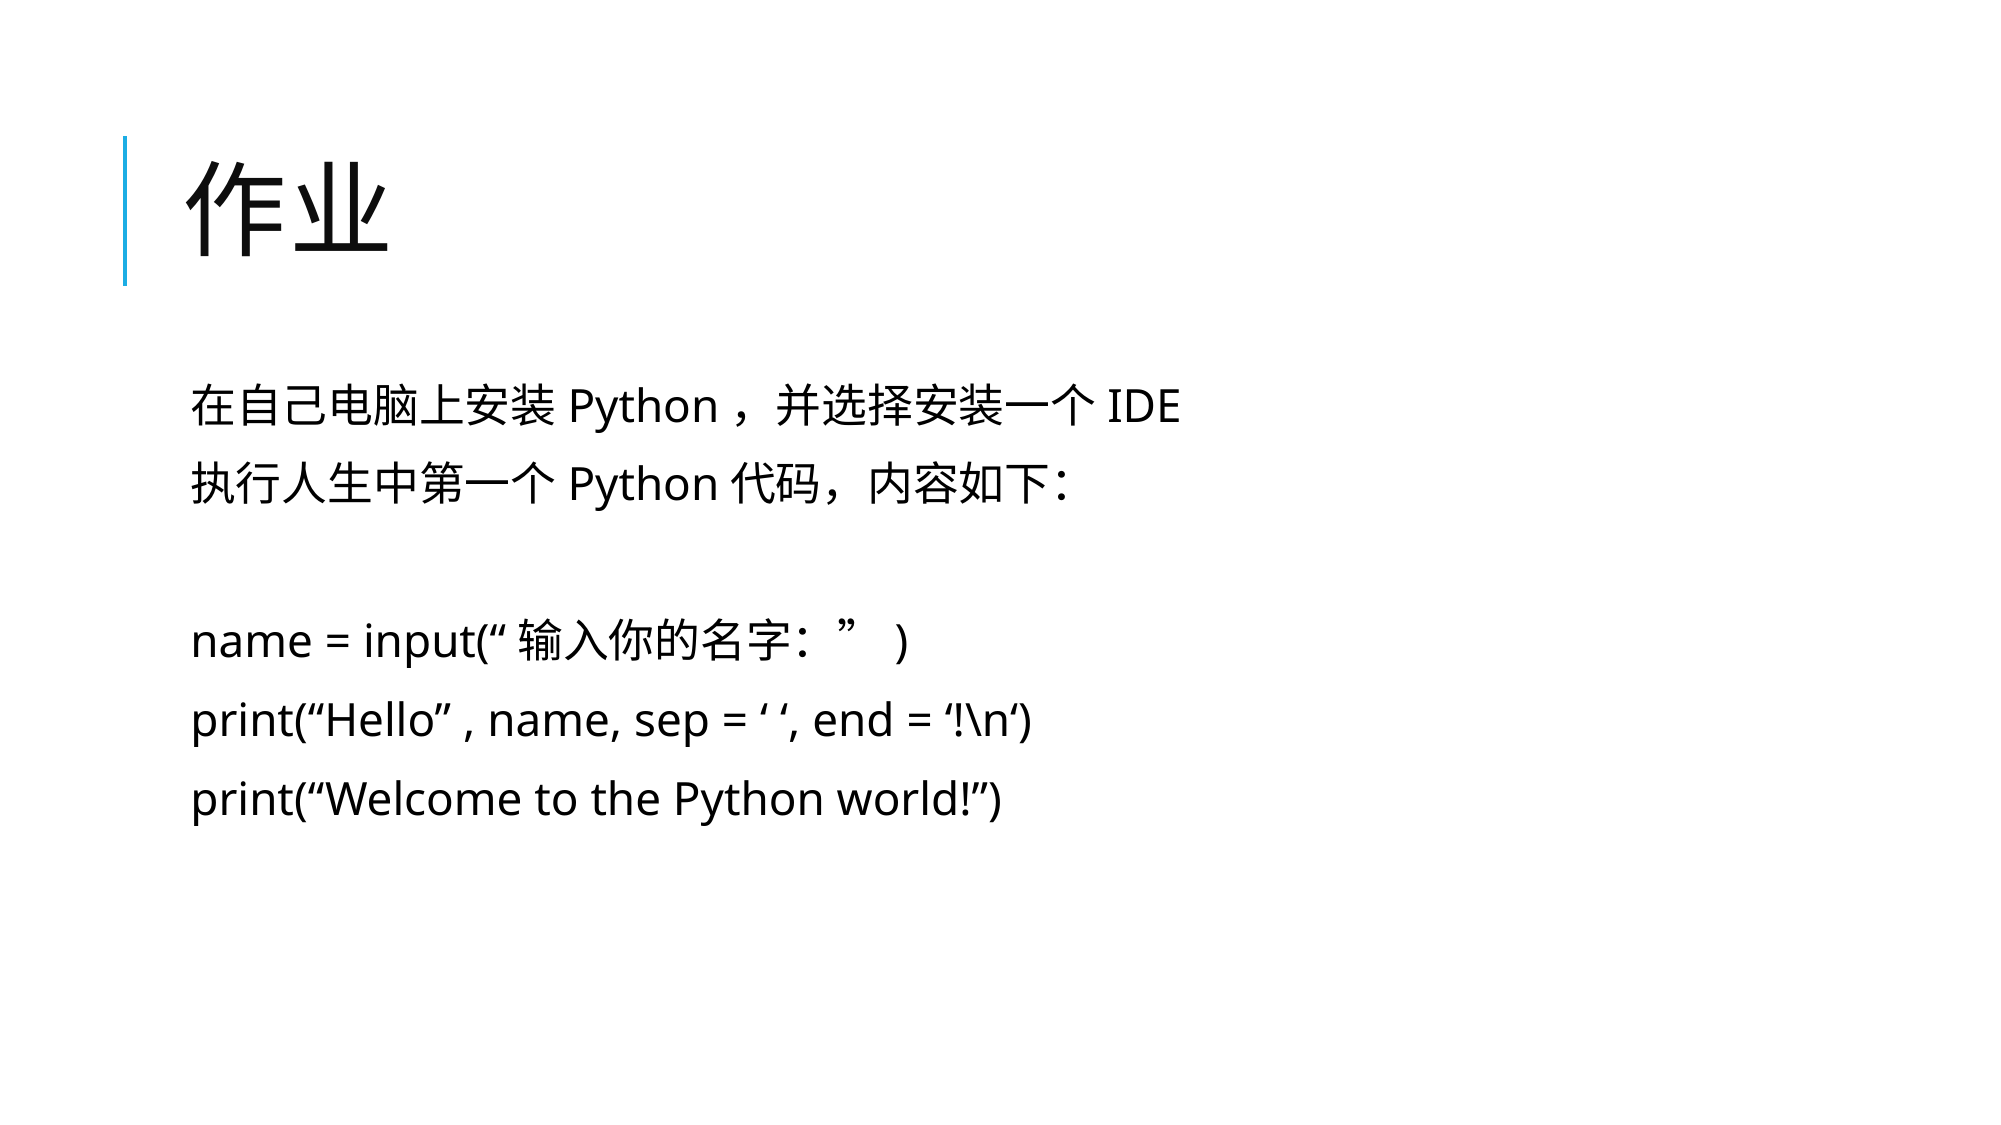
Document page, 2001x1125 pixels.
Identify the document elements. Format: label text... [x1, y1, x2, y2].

title 作业 [168, 96, 1763, 342]
list 在自己电脑上安装Python，并选择安装一个IDE 执行人生中第一个Python代码，内容如下： name = input(“输入你的名字：”) print(“Hello” , name, sep = ‘ ‘, end = ‘!\n‘) print(“Welcome to the Python world!”) [168, 375, 1763, 1035]
